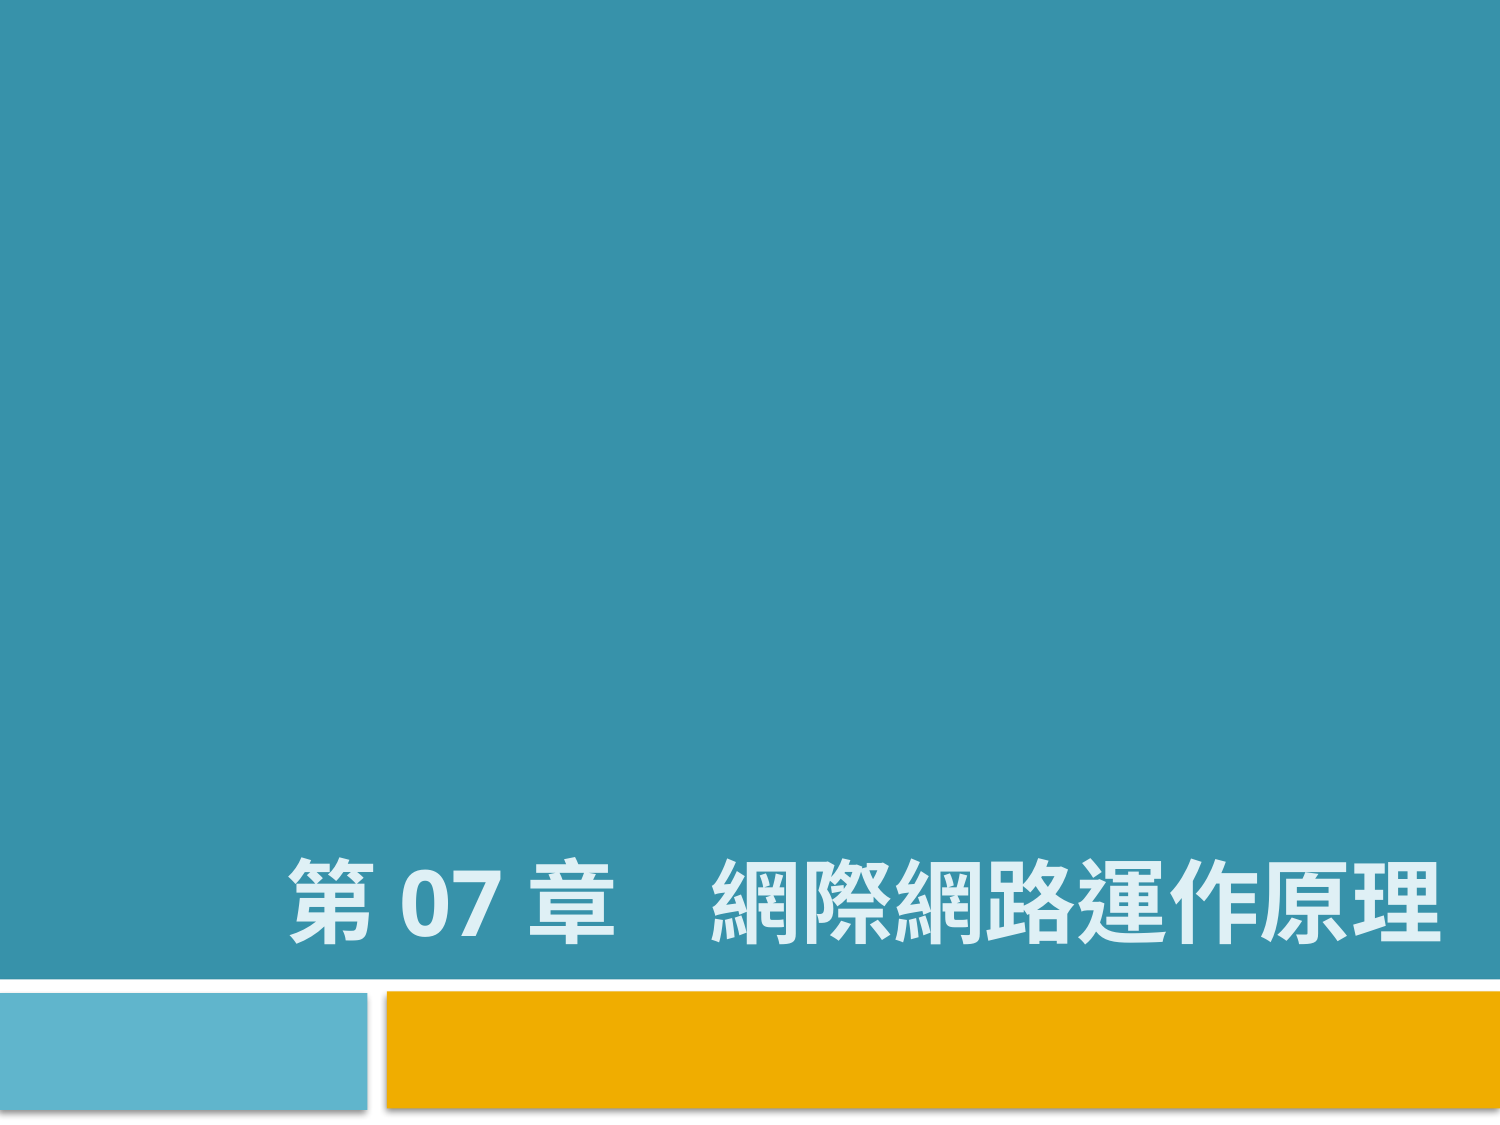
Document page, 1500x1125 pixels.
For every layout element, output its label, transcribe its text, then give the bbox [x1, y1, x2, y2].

title 第07章 網際網路運作原理 [73, 775, 1459, 963]
